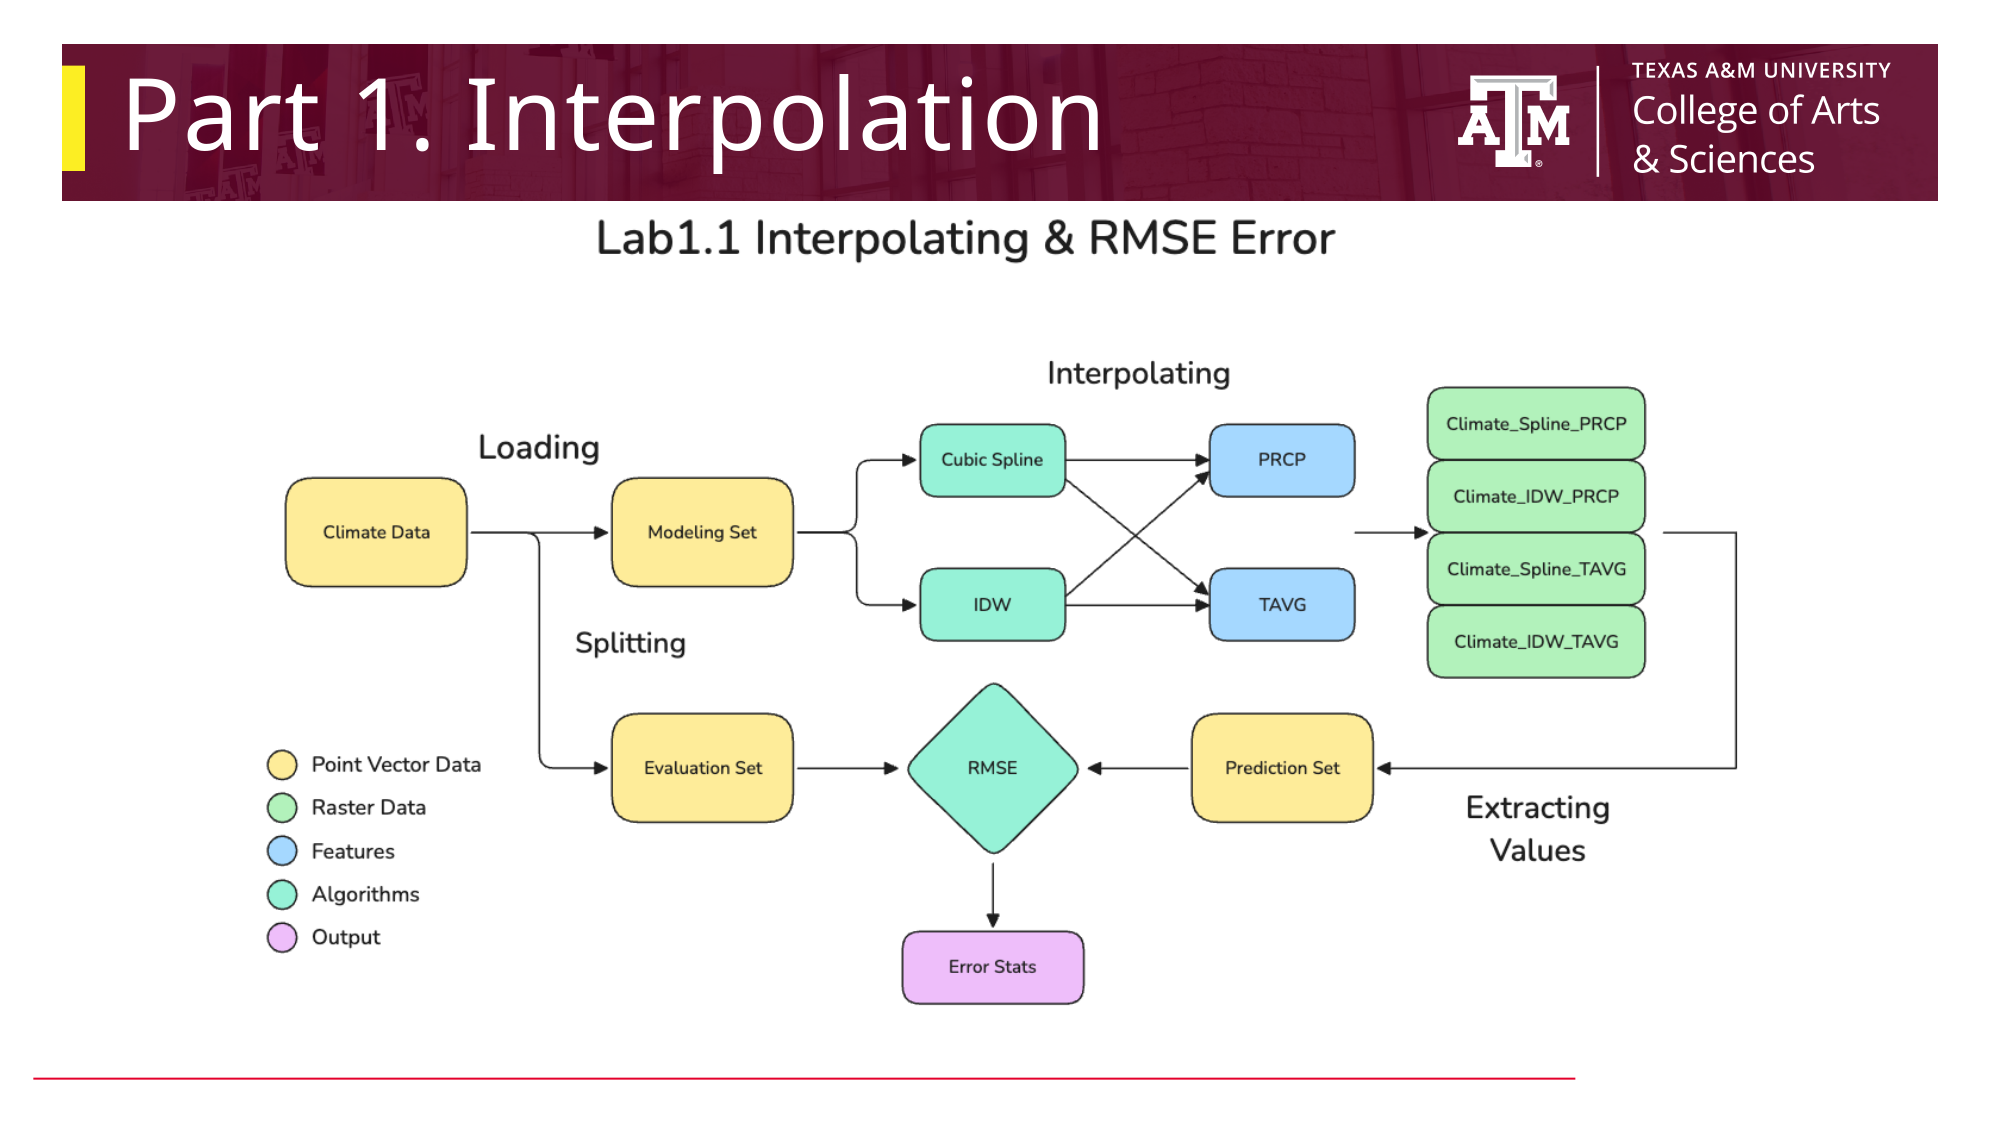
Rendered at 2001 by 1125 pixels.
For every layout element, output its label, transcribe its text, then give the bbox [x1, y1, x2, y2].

picture [245, 203, 1755, 1017]
picture [1367, 44, 1938, 201]
title Part 1. Interpolation [105, 16, 1367, 205]
picture [62, 44, 105, 201]
